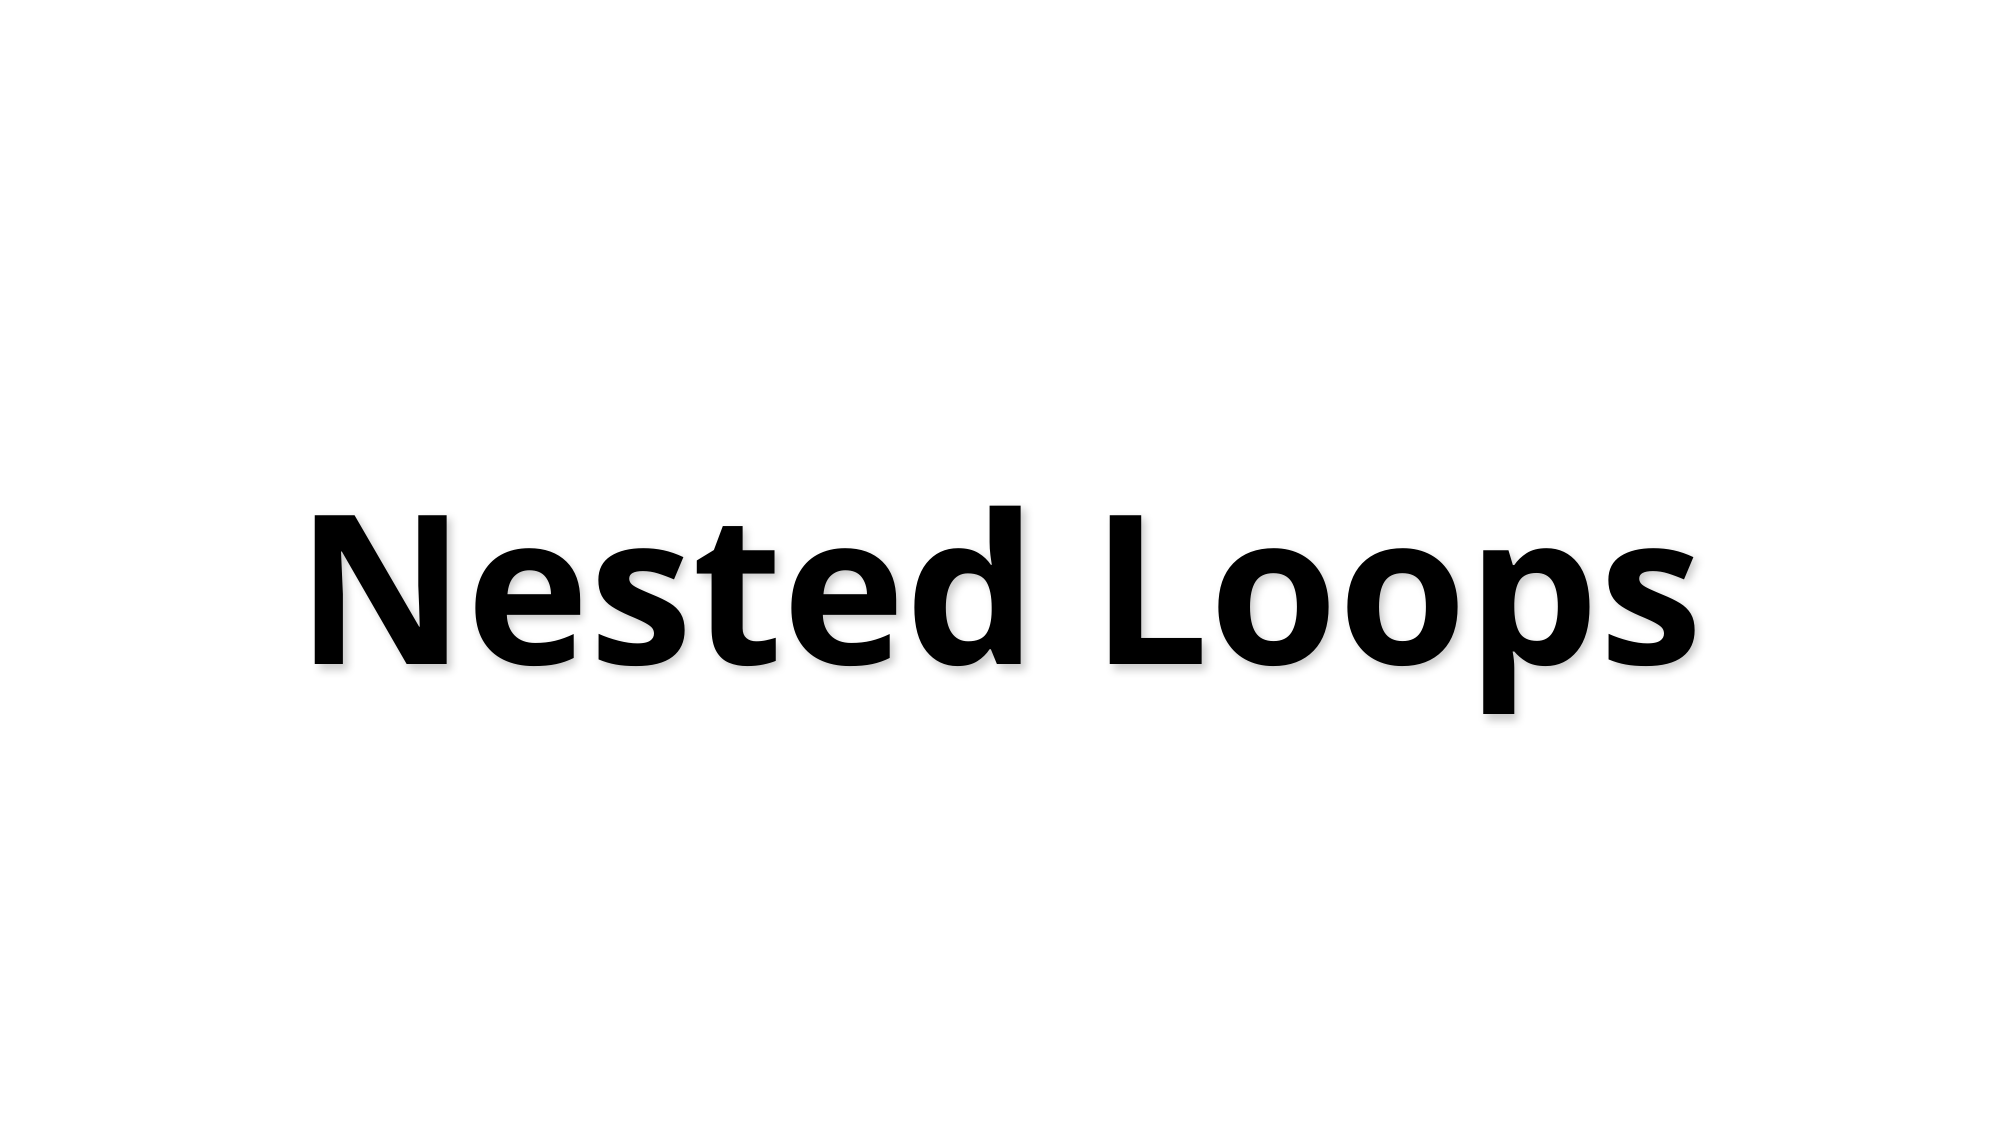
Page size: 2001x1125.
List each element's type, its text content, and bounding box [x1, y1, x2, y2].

title Nested Loops [181, 448, 1819, 599]
